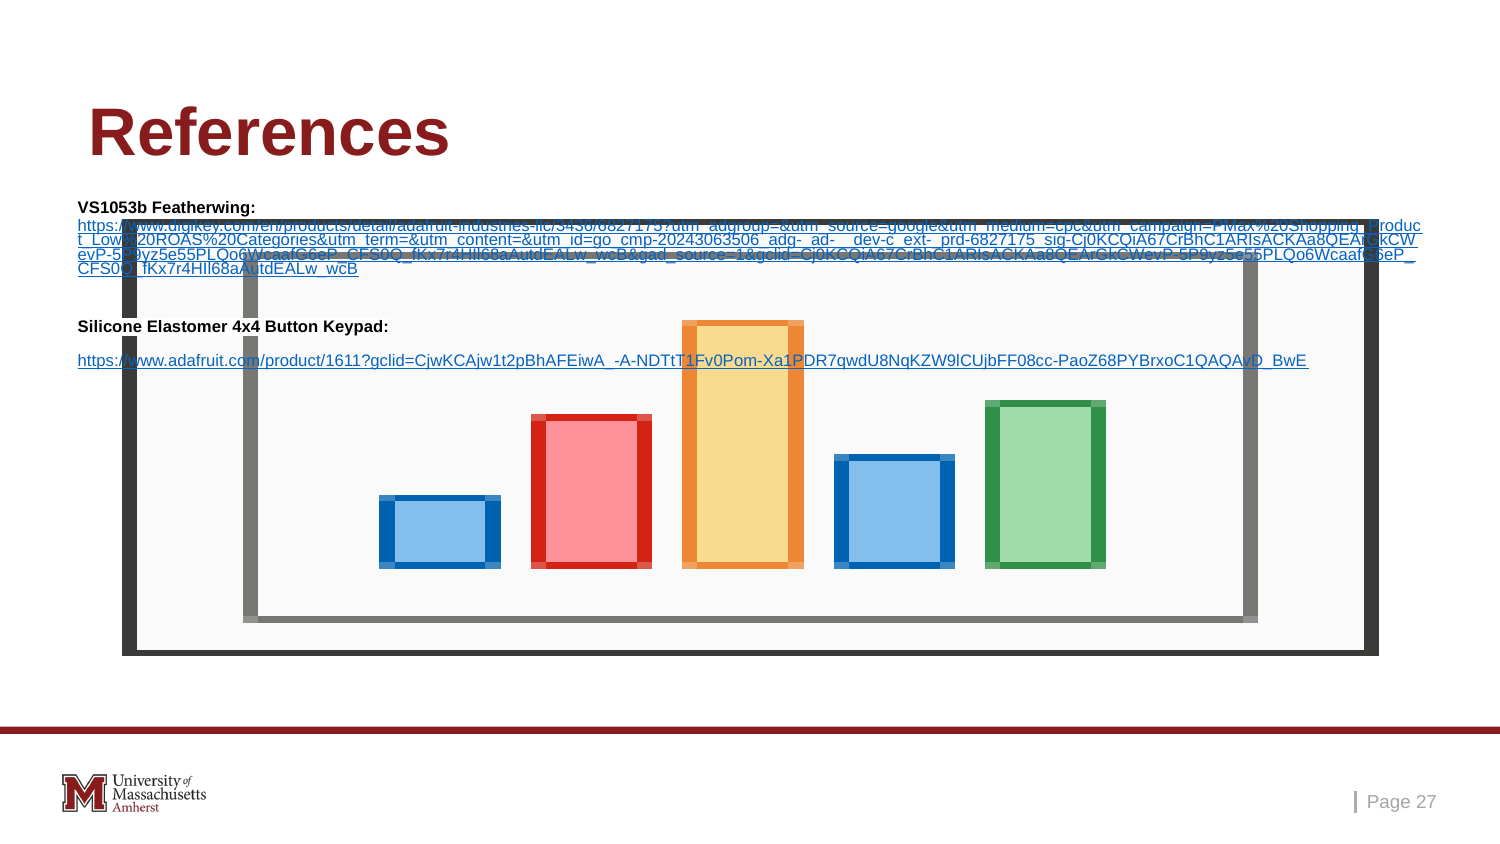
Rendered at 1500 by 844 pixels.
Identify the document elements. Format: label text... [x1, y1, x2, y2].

picture [62, 774, 206, 812]
text_box VS1053b Featherwing: https://www.digikey.com/en/products/detail/adafruit-industries-llc/3436/6827175?utm_adgroup=&utm_source=google&utm_medium=cpc&utm_campaign=PMax%20Shopping_Product_Low%20ROAS%20Categories&utm_term=&utm_content=&utm_id=go_cmp-20243063506_adg-_ad-__dev-c_ext-_prd-6827175_sig-Cj0KCQiA67CrBhC1ARIsACKAa8QEArGkCWevP-5P9yz5e55PLQo6WcaafG6eP_CFS0Q_fKx7r4HIl68aAutdEALw_wcB&gad_source=1&gclid=Cj0KCQiA67CrBhC1ARIsACKAa8QEArGkCWevP-5P9yz5e55PLQo6WcaafG6eP_CFS0Q_fKx7r4HIl68aAutdEALw_wcB Silicone Elastomer 4x4 Button Keypad: https://www.adafruit.com/product/1611?gclid=CjwKCAjw1t2pBhAFEiwA_-A-NDTtT1Fv0Pom-Xa1PDR7qwdU8NqKZW9lCUjbFF08cc-PaoZ68PYBrxoC1QAQAvD_BwE [77, 199, 1425, 677]
title References [77, 91, 1425, 176]
slide_number Page ‹#› [1355, 791, 1475, 812]
